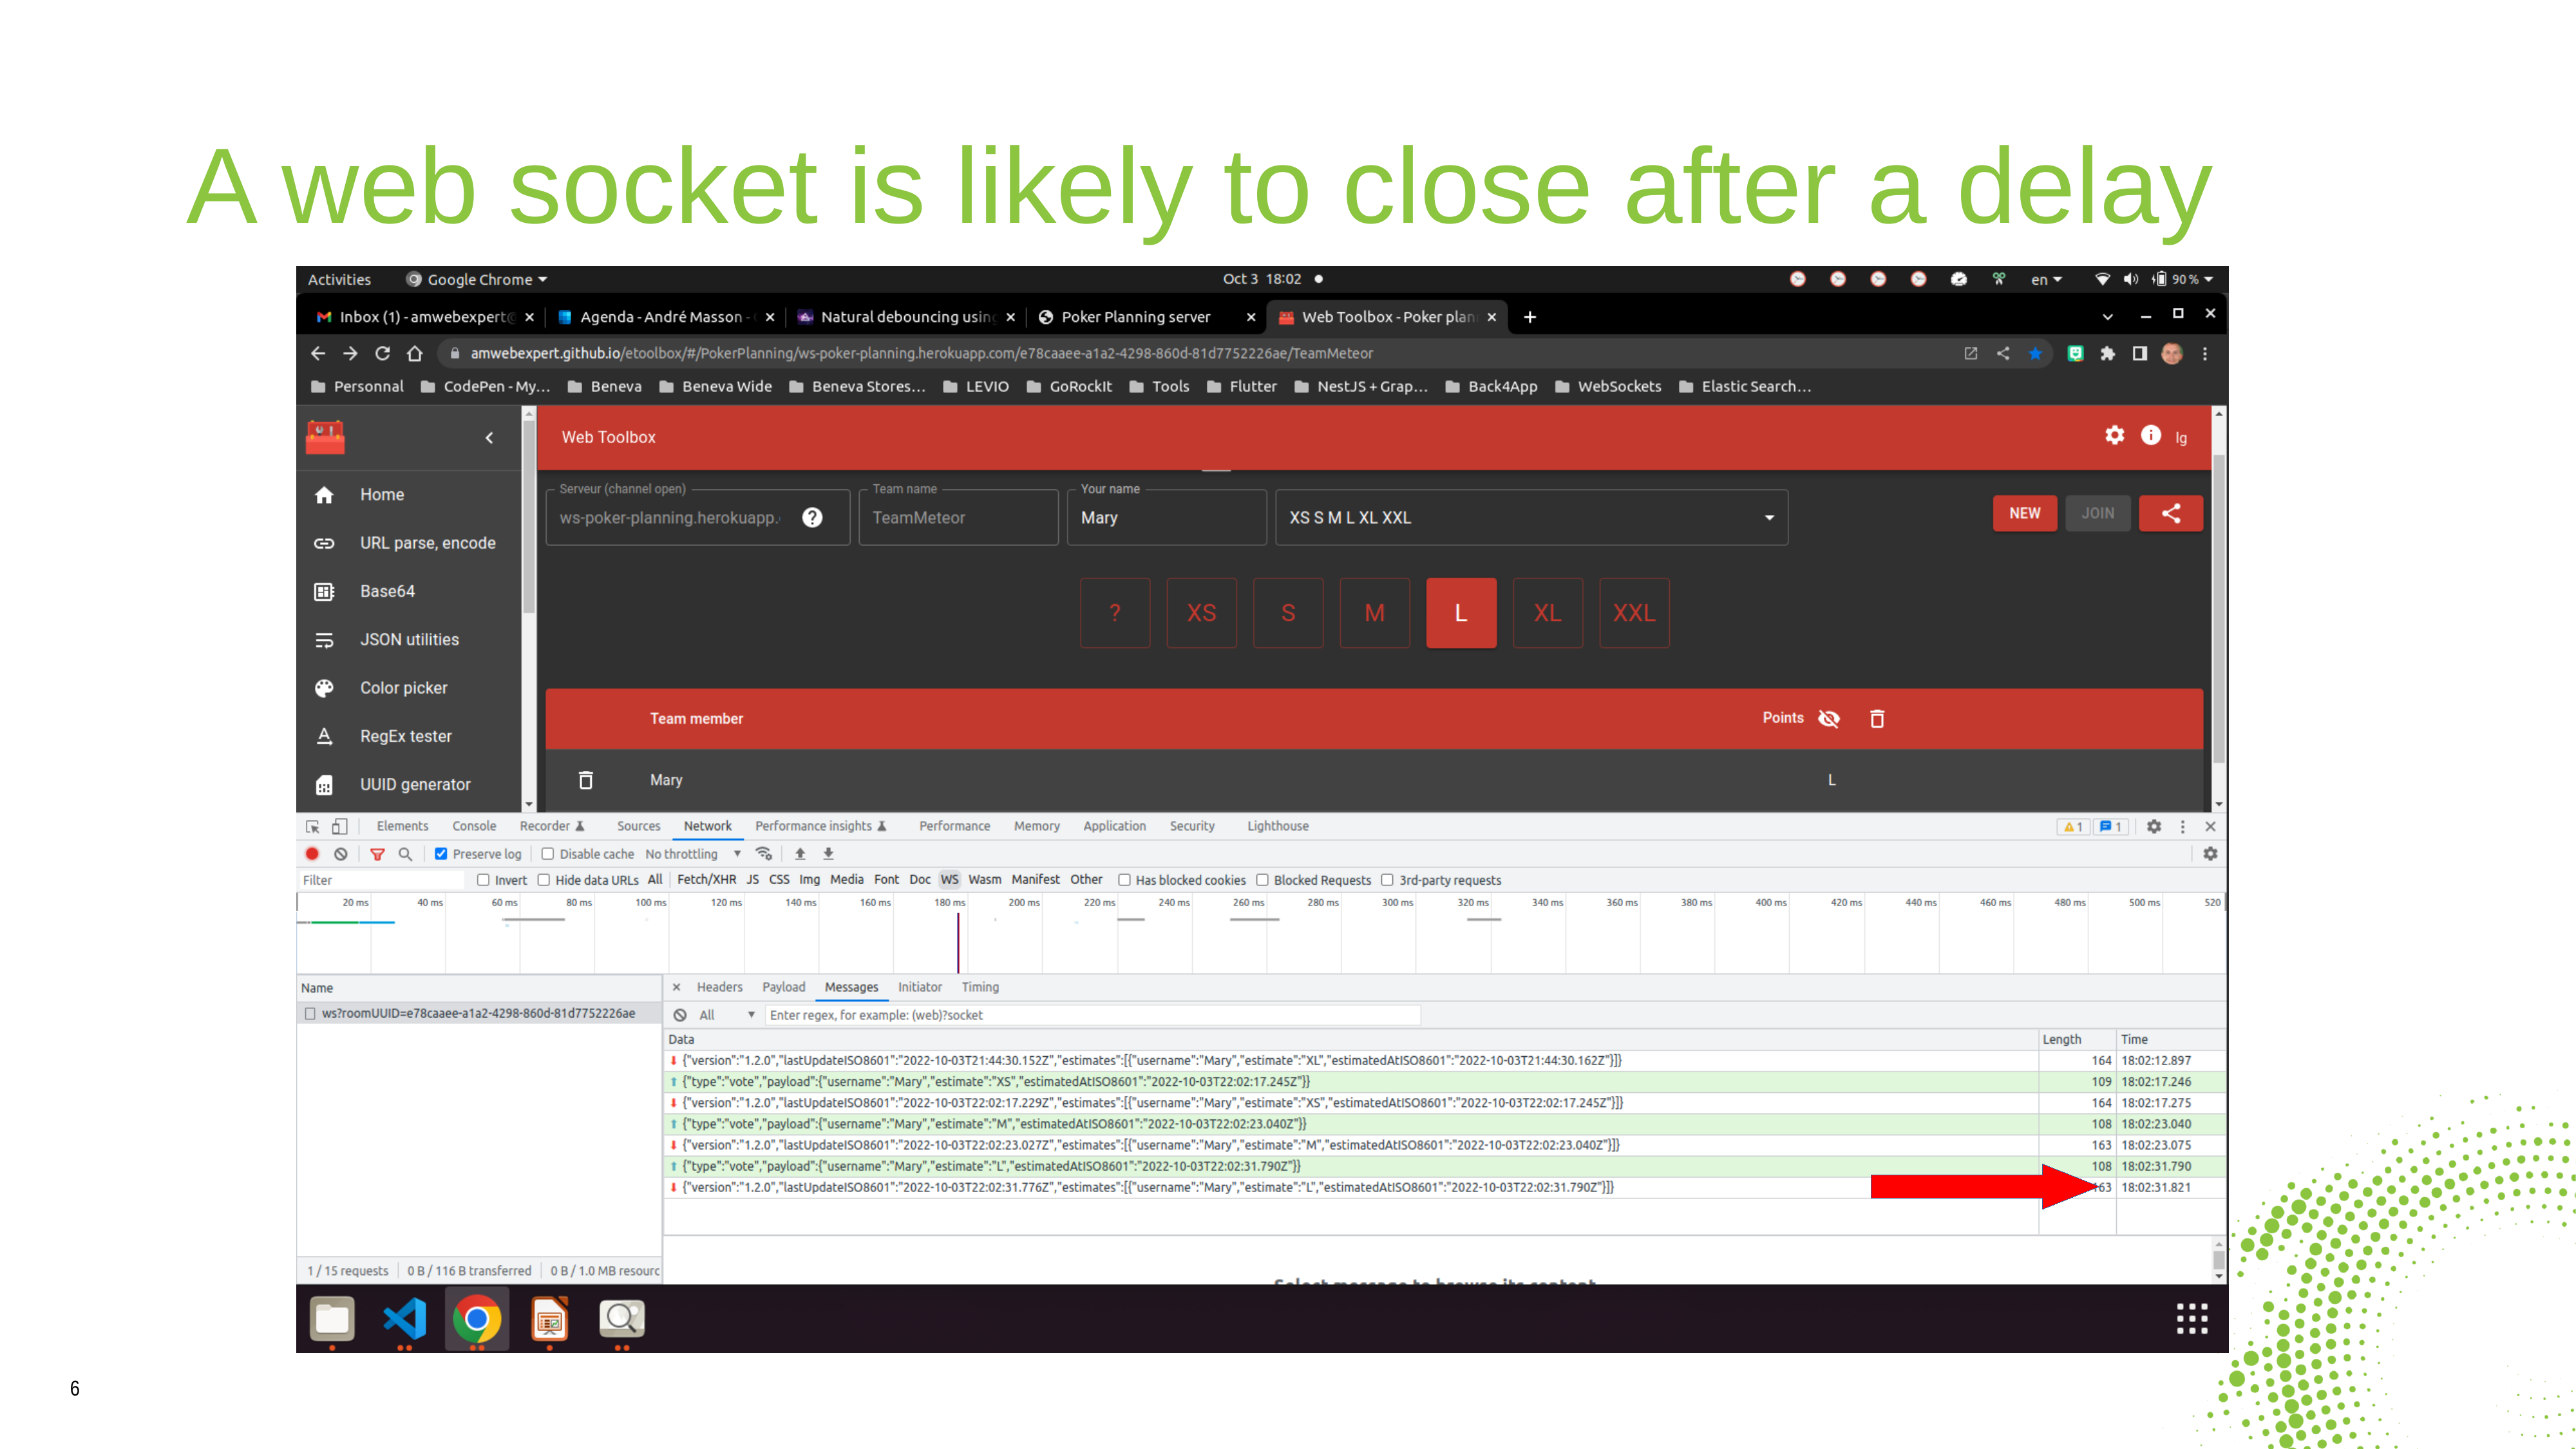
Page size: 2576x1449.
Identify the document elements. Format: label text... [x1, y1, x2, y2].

picture [296, 266, 2576, 1449]
text_box A web socket is likely to close after a delay [176, 135, 2399, 251]
